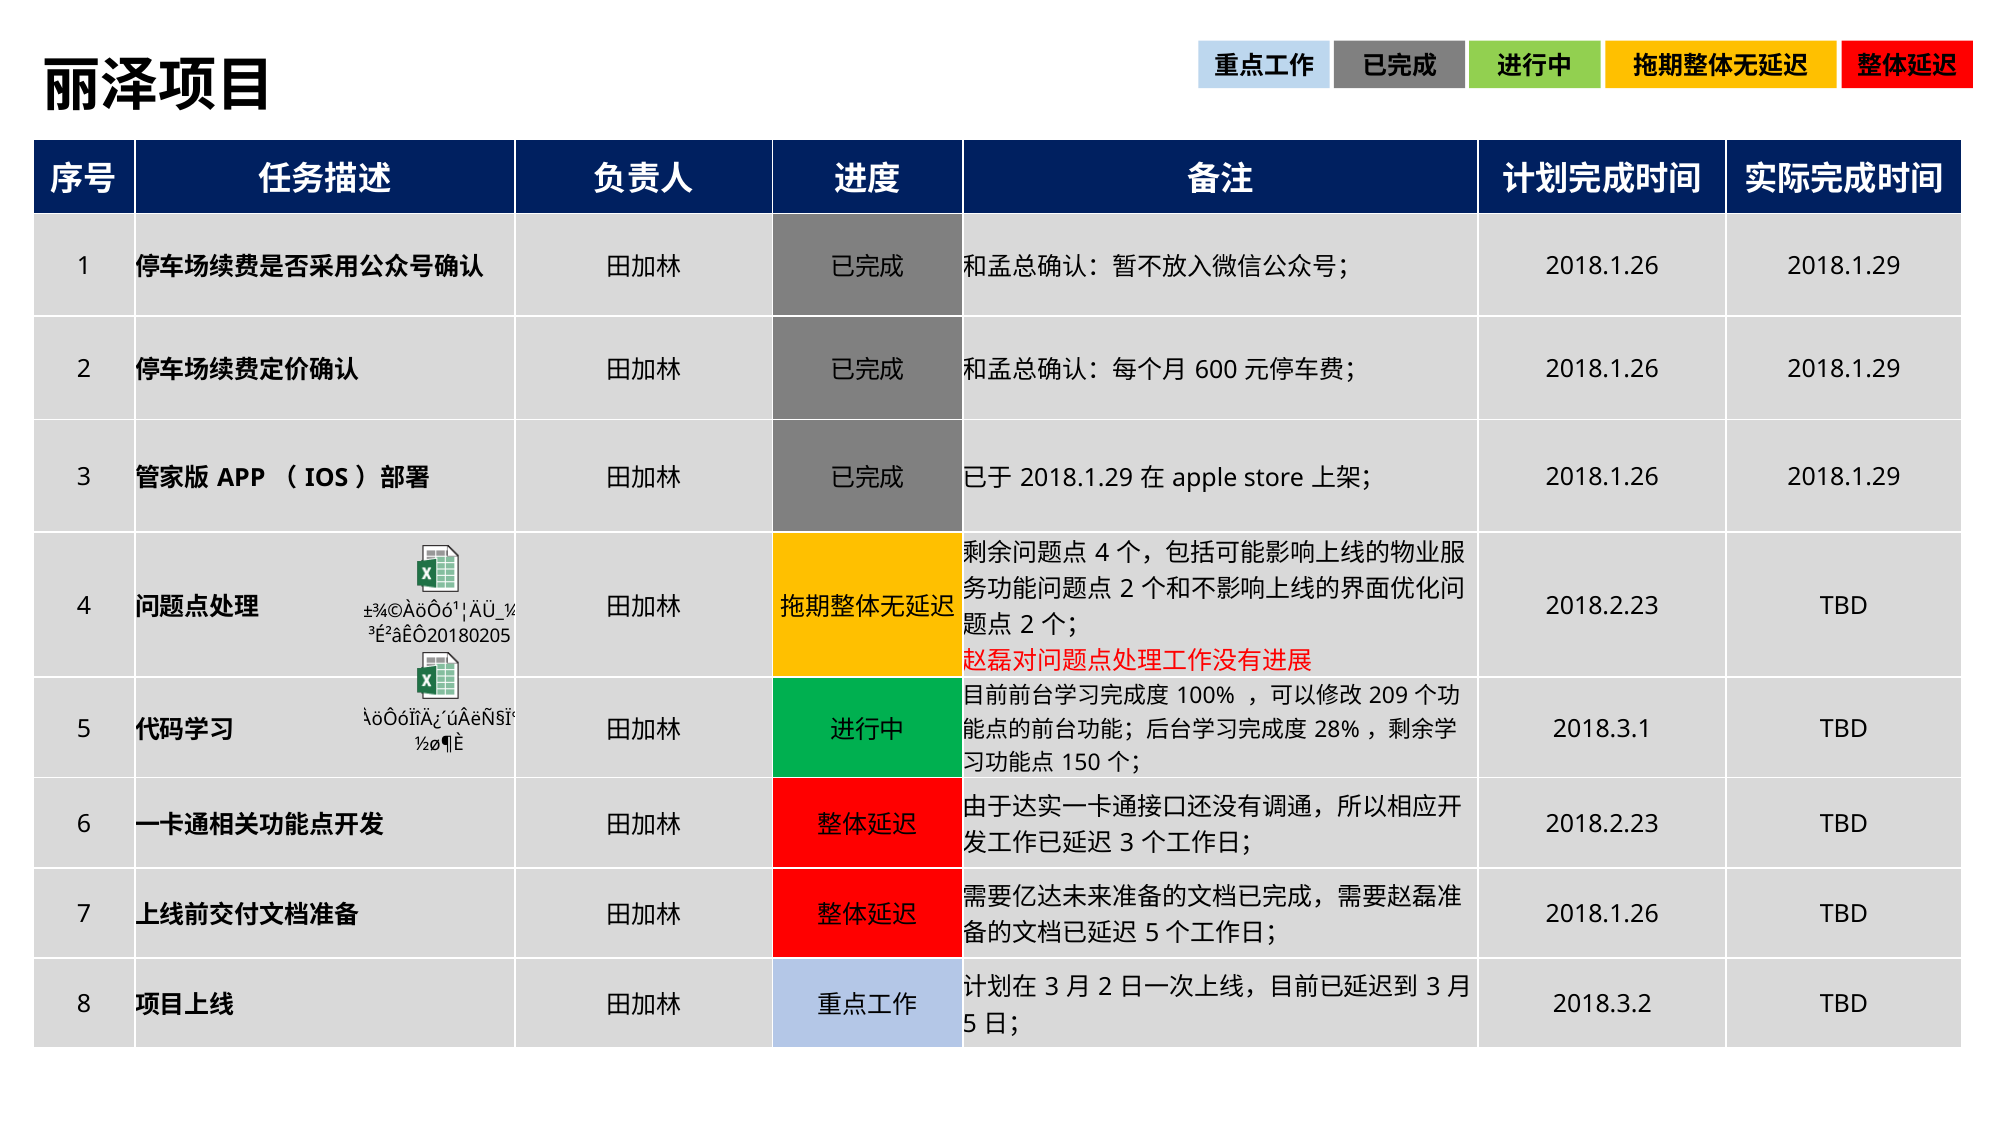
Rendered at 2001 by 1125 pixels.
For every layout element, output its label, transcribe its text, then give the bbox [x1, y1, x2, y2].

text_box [364, 650, 515, 781]
table_cell 1 [34, 214, 134, 315]
table_cell 田加林 [516, 317, 772, 419]
table_cell 和孟总确认：暂不放入微信公众号； [964, 214, 1477, 315]
table_cell 7 [34, 869, 134, 957]
text_box 重点工作 [1197, 40, 1331, 89]
table_cell 田加林 [516, 533, 772, 676]
table_cell 8 [34, 959, 134, 1047]
table_cell 田加林 [516, 420, 772, 531]
table_cell 4 [34, 533, 134, 676]
table_cell 停车场续费定价确认 [136, 317, 514, 419]
table_header 进度 [773, 140, 962, 213]
table_cell 5 [34, 678, 134, 777]
table_cell 进行中 [773, 678, 962, 777]
text_box 已完成 [1333, 40, 1466, 89]
table_cell 拖期整体无延迟 [773, 533, 962, 676]
table_cell 2018.1.26 [1479, 214, 1725, 315]
table_cell 田加林 [516, 869, 772, 957]
table_cell TBD [1727, 533, 1961, 676]
text_box 整体延迟 [1841, 40, 1974, 89]
table_cell 2018.3.2 [1479, 959, 1725, 1047]
table_cell TBD [1727, 959, 1961, 1047]
table_cell 已于2018.1.29在apple store上架； [964, 420, 1477, 531]
table_cell 由于达实一卡通接口还没有调通，所以相应开发工作已延迟3个工作日； [964, 778, 1477, 867]
table_cell TBD [1727, 778, 1961, 867]
table_cell 一卡通相关功能点开发 [136, 778, 514, 867]
table_cell 2018.3.1 [1479, 678, 1725, 777]
table_cell 剩余问题点4个，包括可能影响上线的物业服务功能问题点2个和不影响上线的界面优化问题点2个； 赵磊对问题点处理工作没有进展 [964, 533, 1477, 676]
table_cell 2018.2.23 [1479, 778, 1725, 867]
table_cell 上线前交付文档准备 [136, 869, 514, 957]
table_cell 2018.1.29 [1727, 420, 1961, 531]
table_cell 计划在3月2日一次上线，目前已延迟到3月5日； [964, 959, 1477, 1047]
table_cell 田加林 [516, 214, 772, 315]
table_cell 田加林 [516, 678, 772, 777]
table_cell 已完成 [773, 420, 962, 531]
table_cell 项目上线 [136, 959, 514, 1047]
table_cell 问题点处理 [136, 533, 514, 676]
table_cell 田加林 [516, 778, 772, 867]
table_cell TBD [1727, 869, 1961, 957]
table_cell 整体延迟 [773, 869, 962, 957]
table_header 任务描述 [136, 140, 514, 213]
table_cell 重点工作 [773, 959, 962, 1047]
table_cell 3 [34, 420, 134, 531]
table_cell 2018.1.26 [1479, 317, 1725, 419]
table_cell 和孟总确认：每个月600元停车费； [964, 317, 1477, 419]
table_cell 停车场续费是否采用公众号确认 [136, 214, 514, 315]
table_cell 2018.1.29 [1727, 214, 1961, 315]
text_box 拖期整体无延迟 [1604, 40, 1838, 89]
table_header 实际完成时间 [1727, 140, 1961, 213]
table_header 备注 [964, 140, 1477, 213]
table_cell 需要亿达未来准备的文档已完成，需要赵磊准备的文档已延迟5个工作日； [964, 869, 1477, 957]
text_box 进行中 [1468, 40, 1602, 89]
table_cell 已完成 [773, 317, 962, 419]
table_header 计划完成时间 [1479, 140, 1725, 213]
table_cell 整体延迟 [773, 778, 962, 867]
title 丽泽项目 [27, 34, 1752, 140]
table_cell 2018.2.23 [1479, 533, 1725, 676]
table_cell 代码学习 [136, 678, 364, 777]
table_cell TBD [1727, 678, 1961, 777]
table_cell 2018.1.26 [1479, 869, 1725, 957]
table_cell 目前前台学习完成度100% ，可以修改209个功能点的前台功能；后台学习完成度28%，剩余学习功能点150个； [964, 678, 1477, 777]
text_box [364, 543, 515, 650]
table_cell 2 [34, 317, 134, 419]
table_header 负责人 [516, 140, 772, 213]
table_cell 2018.1.26 [1479, 420, 1725, 531]
table_header 序号 [34, 140, 134, 213]
table_cell 田加林 [516, 959, 772, 1047]
table_cell 已完成 [773, 214, 962, 315]
table_cell 管家版APP（IOS）部署 [136, 420, 514, 531]
table_cell 6 [34, 778, 134, 867]
table_cell 2018.1.29 [1727, 317, 1961, 419]
